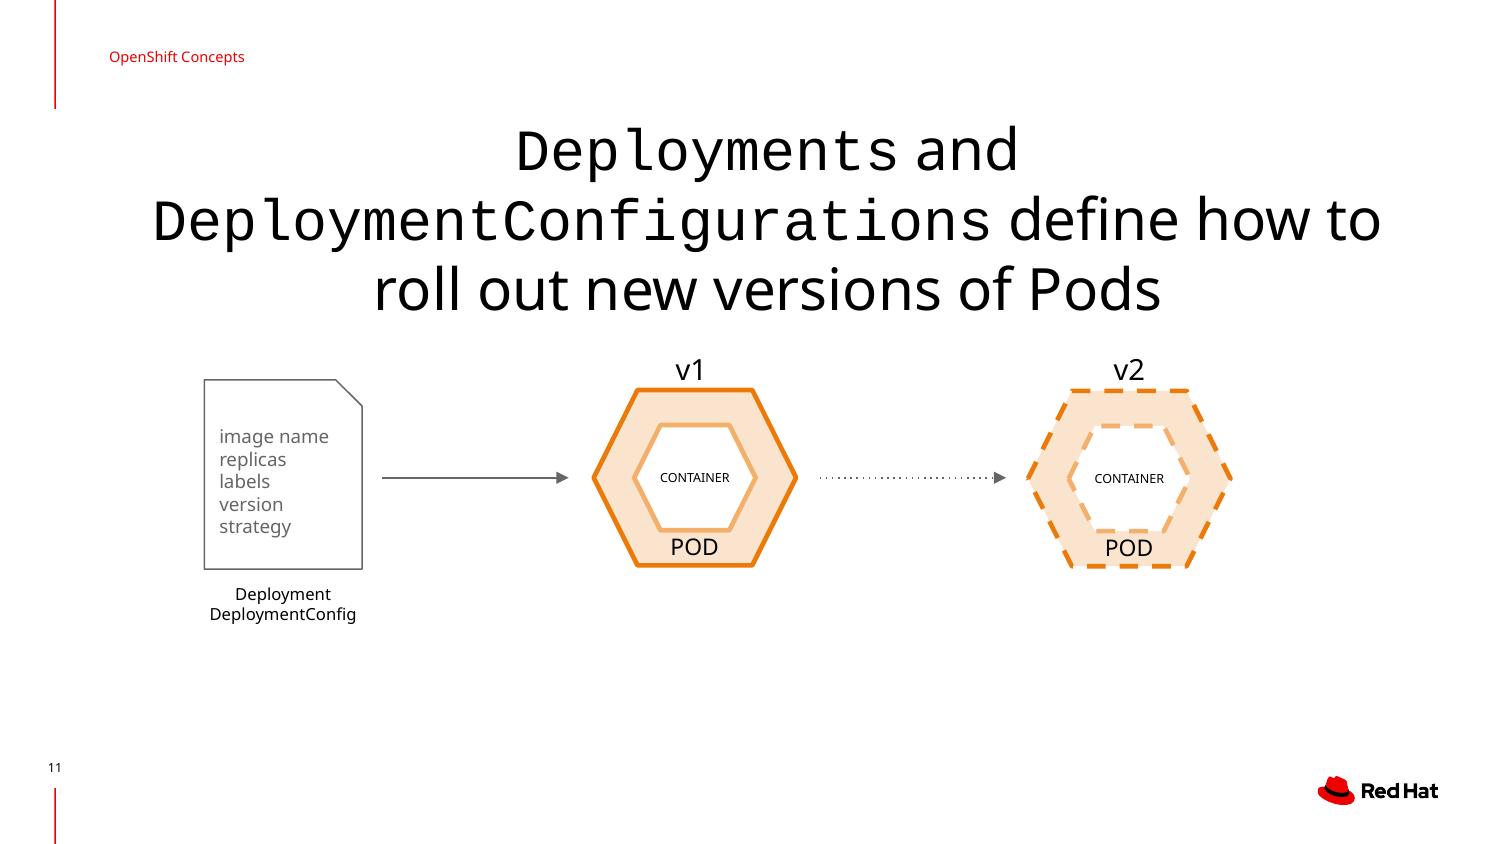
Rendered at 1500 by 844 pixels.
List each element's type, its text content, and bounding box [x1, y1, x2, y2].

text_box CONTAINER [634, 425, 756, 531]
subtitle OpenShift Concepts [55, 6, 689, 108]
text_box image name replicas labels version strategy [204, 379, 363, 569]
text_box POD [1028, 390, 1231, 567]
text_box v2 [1072, 347, 1187, 391]
text_box v1 [634, 347, 749, 391]
slide_number ‹#› [10, 759, 101, 777]
text_box Deployment DeploymentConfig [182, 569, 384, 605]
text_box CONTAINER [1068, 425, 1191, 532]
picture [1317, 776, 1438, 805]
text_box Deployments and DeploymentConfigurations define how to roll out new versions of Pods [107, 162, 1429, 337]
text_box POD [593, 390, 797, 566]
